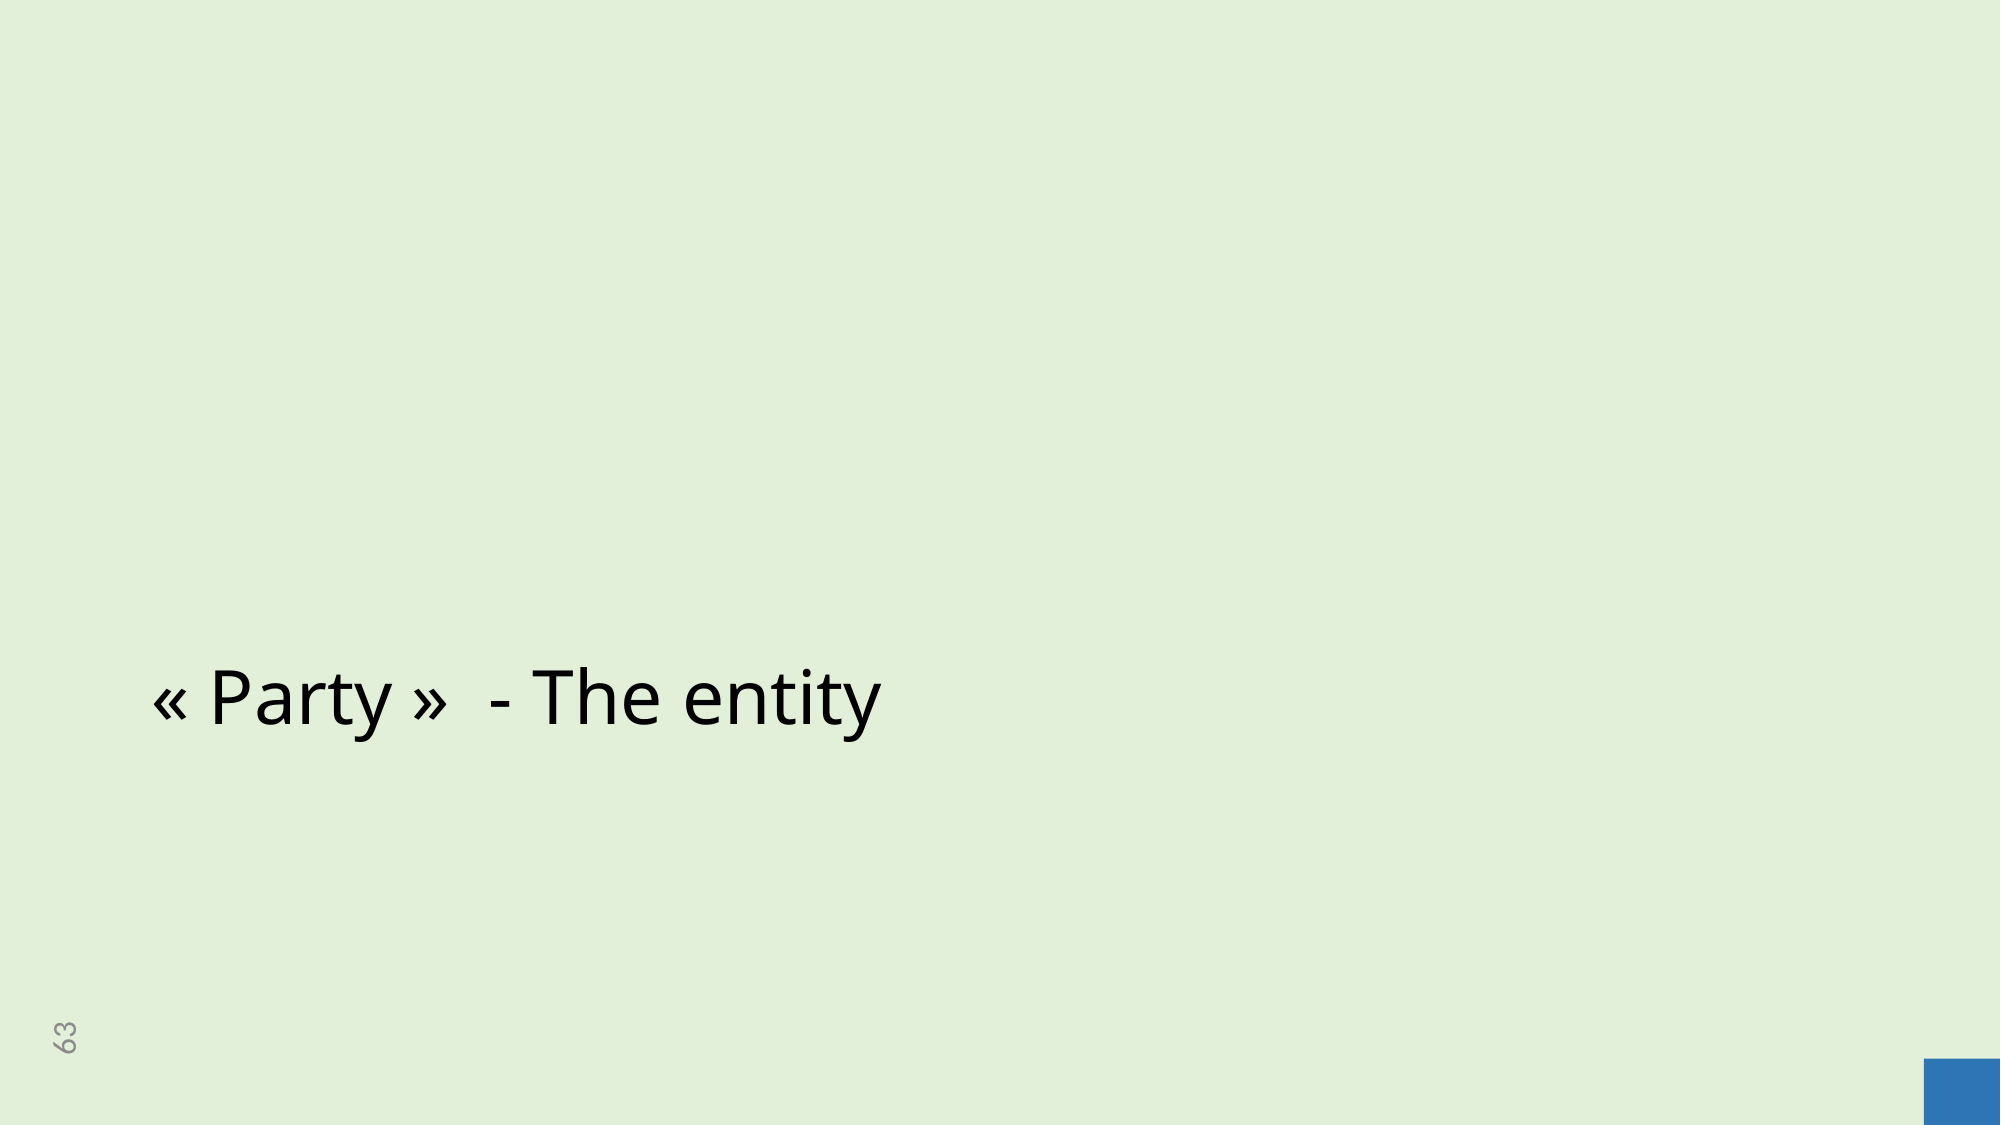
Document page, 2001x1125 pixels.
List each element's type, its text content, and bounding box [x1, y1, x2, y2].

text_box [1923, 1058, 2000, 1125]
title « Party » - The entity [136, 280, 1862, 749]
slide_number 63 [32, 969, 93, 1108]
